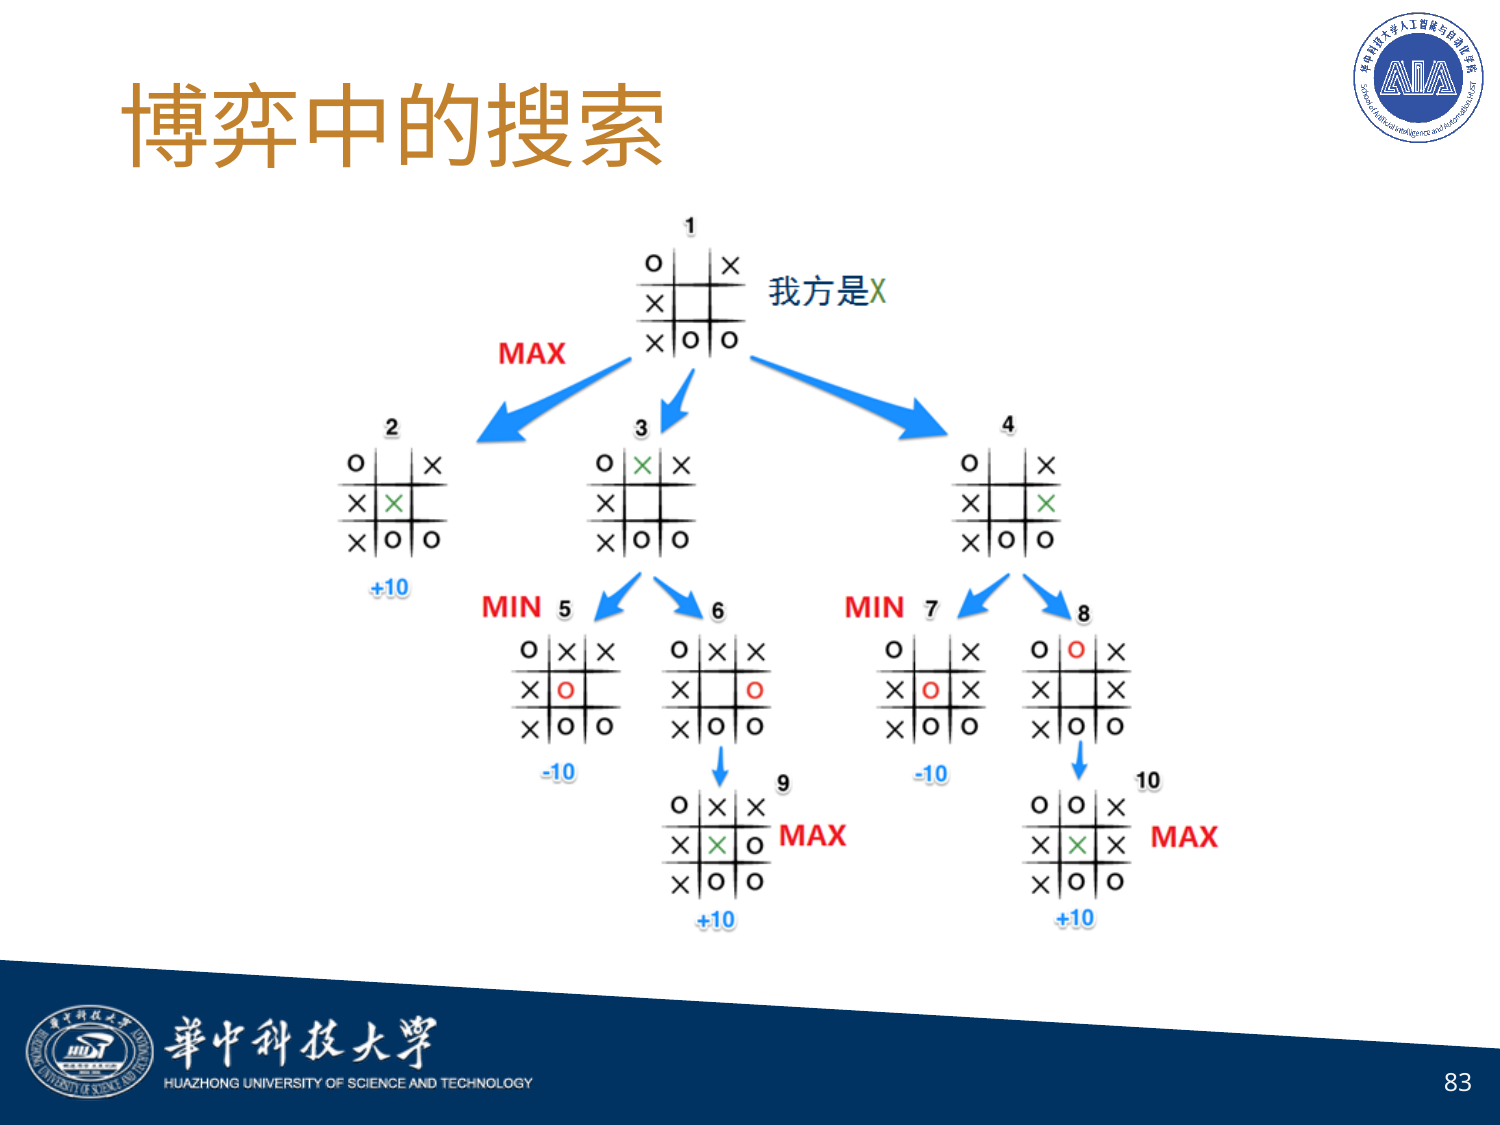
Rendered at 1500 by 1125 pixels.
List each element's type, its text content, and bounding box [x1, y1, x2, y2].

picture [1325, 0, 1500, 153]
picture [330, 209, 1243, 942]
slide_number 83 [1332, 1054, 1488, 1114]
title 博弈中的搜索 [103, 59, 1397, 203]
picture [20, 996, 569, 1108]
